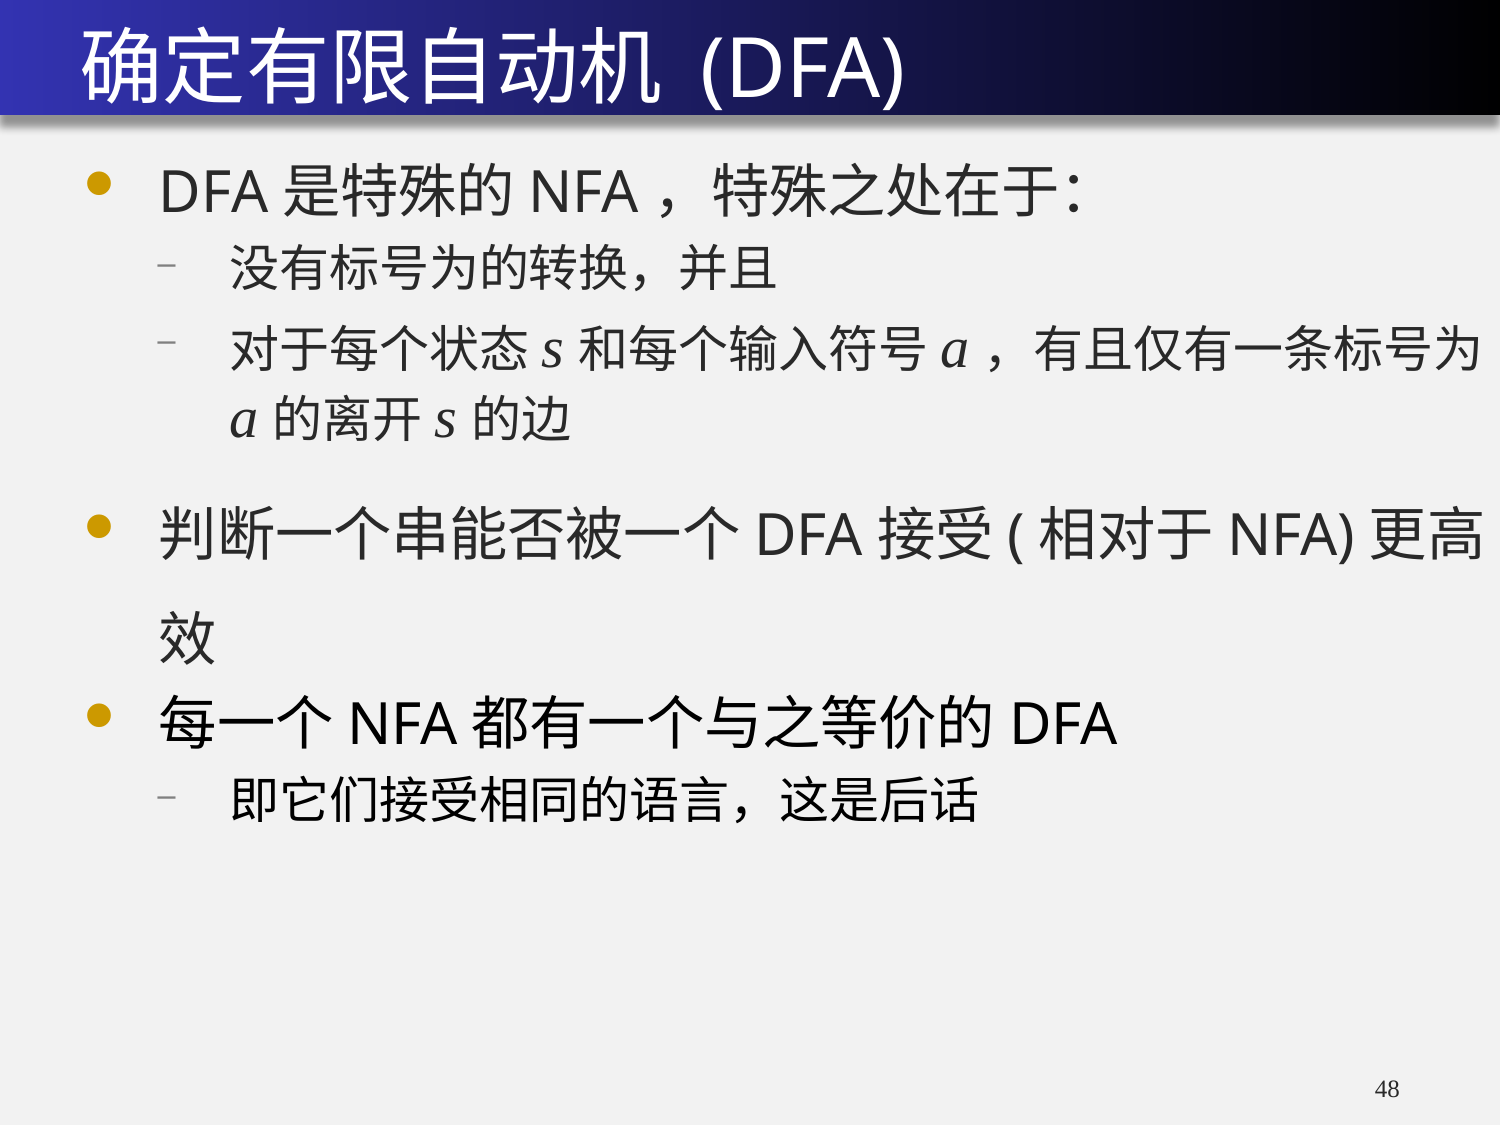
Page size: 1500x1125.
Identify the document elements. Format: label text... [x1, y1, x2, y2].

title 确定有限自动机 (DFA) [77, 12, 1001, 203]
slide_number 48 [1368, 1077, 1482, 1125]
